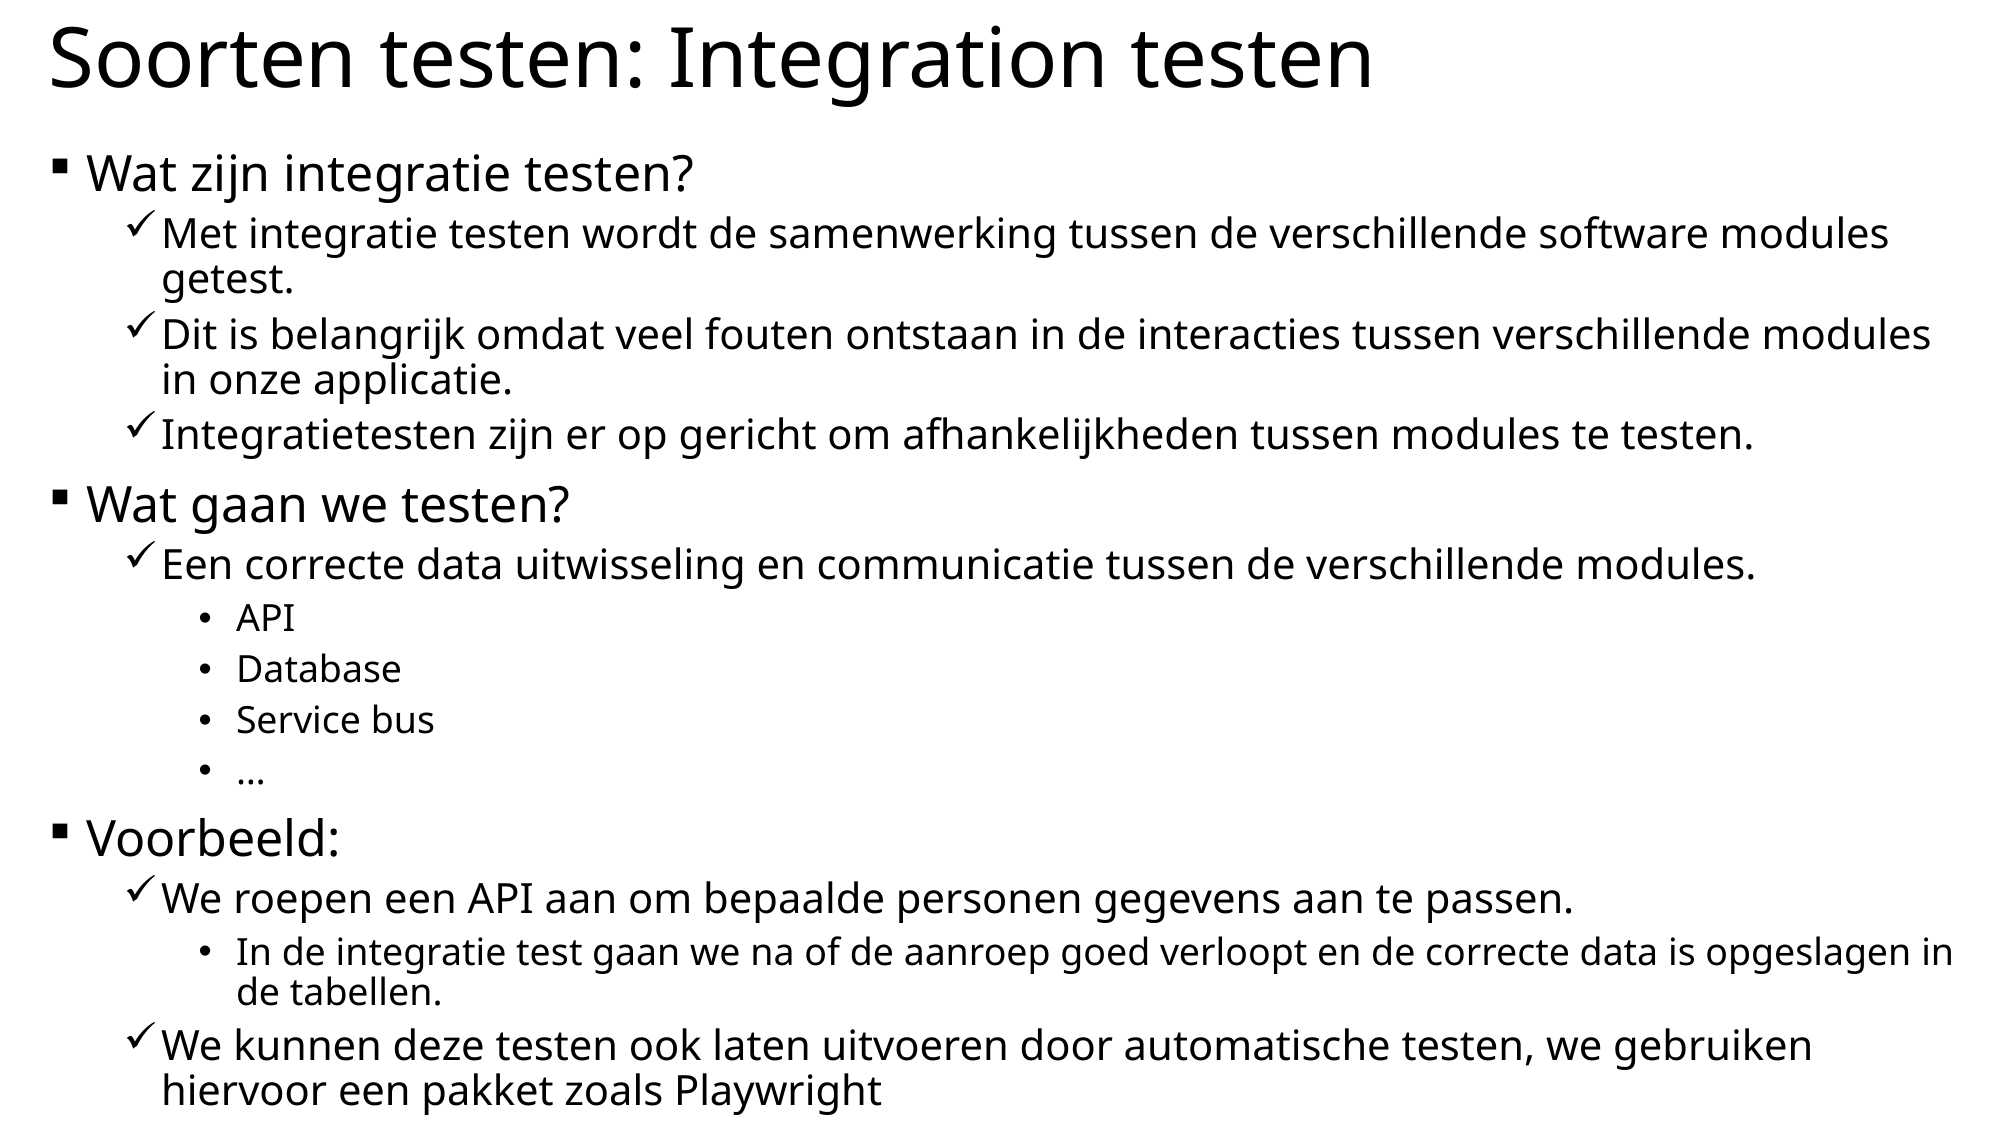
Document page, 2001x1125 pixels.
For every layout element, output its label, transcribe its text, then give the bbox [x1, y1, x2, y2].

title Soorten testen: Integration testen [33, 0, 1985, 122]
list Wat zijn integratie testen? Met integratie testen wordt de samenwerking tussen de verschillende software modules getest. Dit is belangrijk omdat veel fouten ontstaan in de interacties tussen verschillende modules in onze applicatie. Integratietesten zijn er op gericht om afhankelijkheden tussen modules te testen. Wat gaan we testen? Een correcte data uitwisseling en communicatie tussen de verschillende modules. API Database Service bus … Voorbeeld: We roepen een API aan om bepaalde personen gegevens aan te passen. In de integratie test gaan we na of de aanroep goed verloopt en de correcte data is opgeslagen in de tabellen. We kunnen deze testen ook laten uitvoeren door automatische testen, we gebruiken hiervoor een pakket zoals Playwright [33, 141, 1985, 1086]
